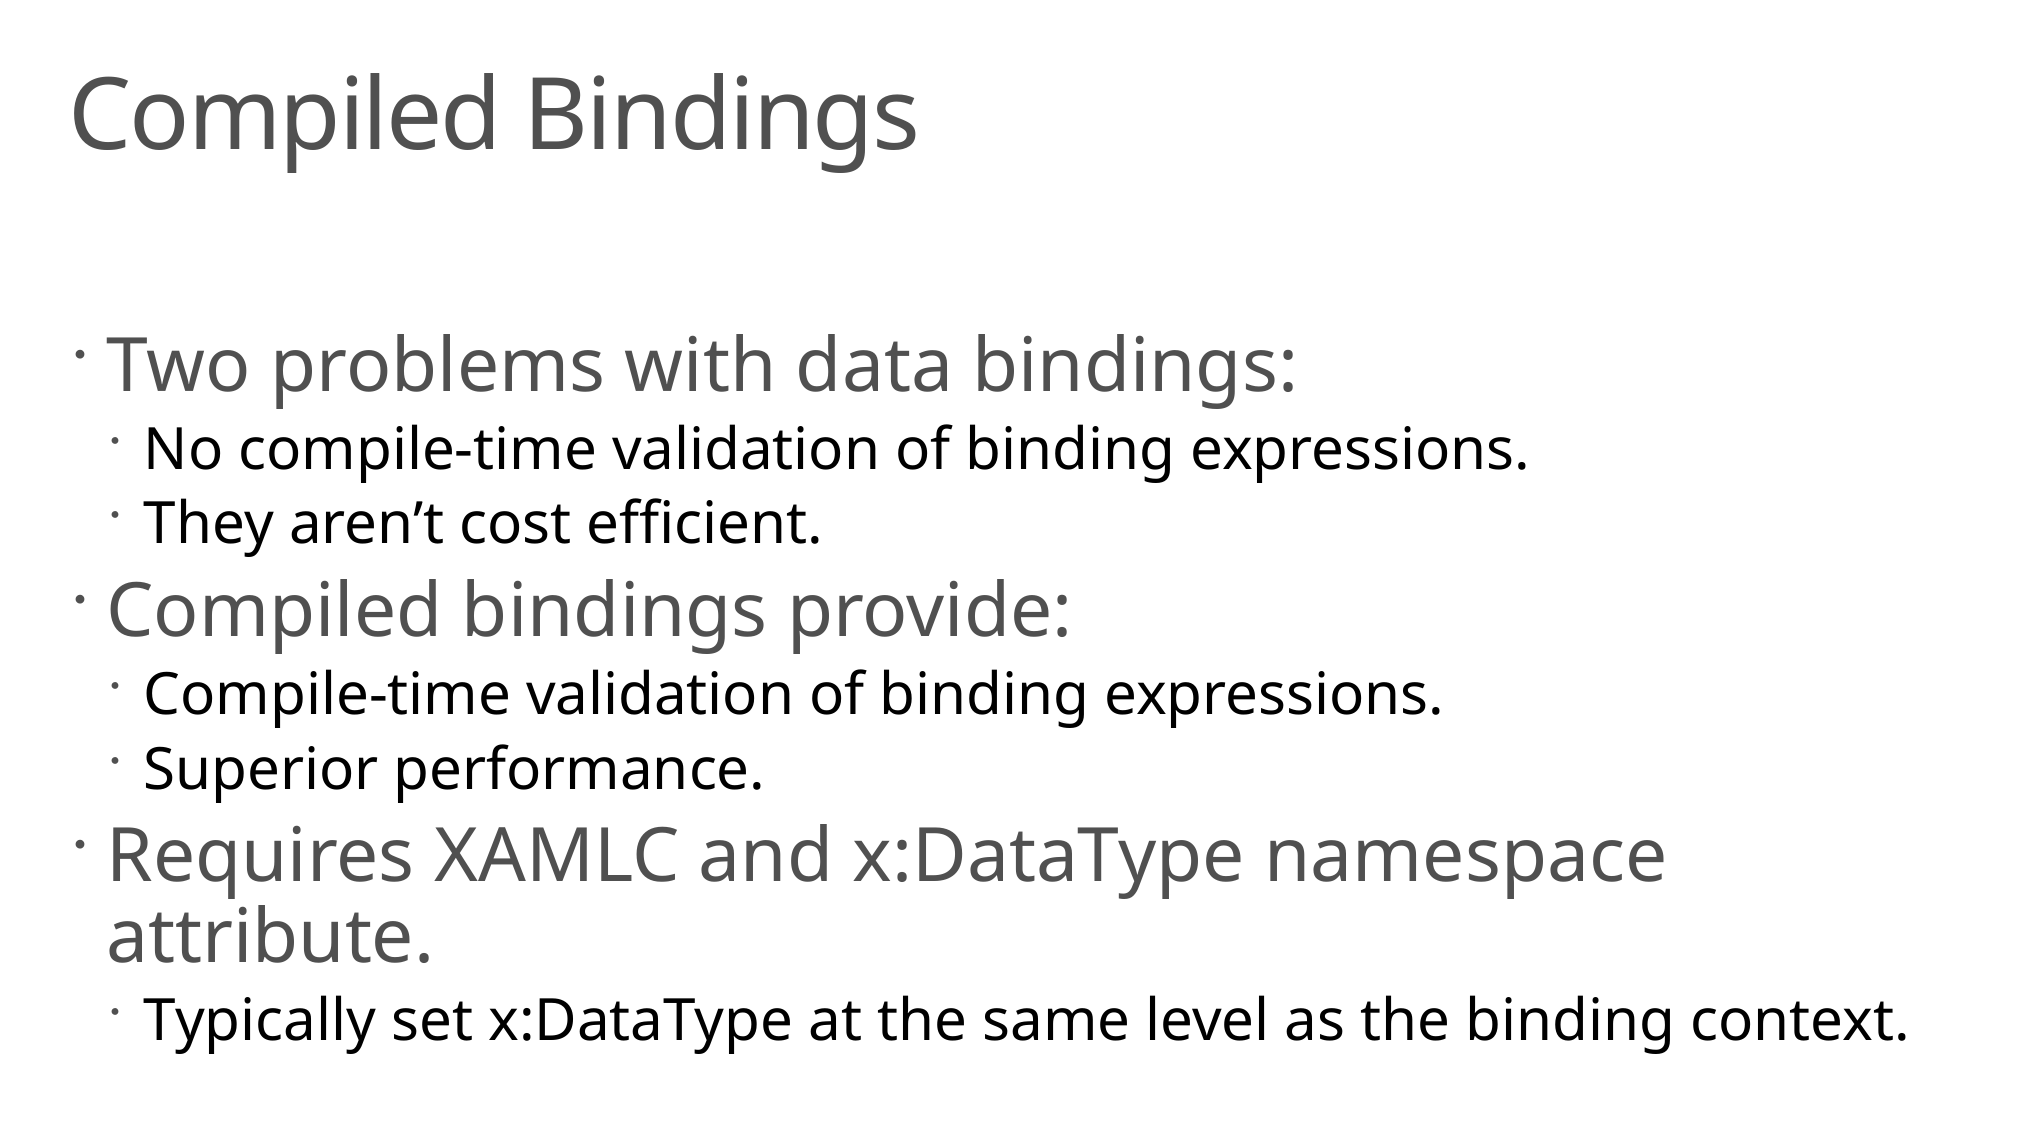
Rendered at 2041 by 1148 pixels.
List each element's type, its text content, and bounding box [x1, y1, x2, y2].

title Compiled Bindings [45, 48, 1246, 199]
list Two problems with data bindings: No compile-time validation of binding expressions. They aren’t cost efficient. Compiled bindings provide: Compile-time validation of binding expressions. Superior performance. Requires XAMLC and x:DataType namespace attribute. Typically set x:DataType at the same level as the binding context. [45, 311, 1996, 1135]
